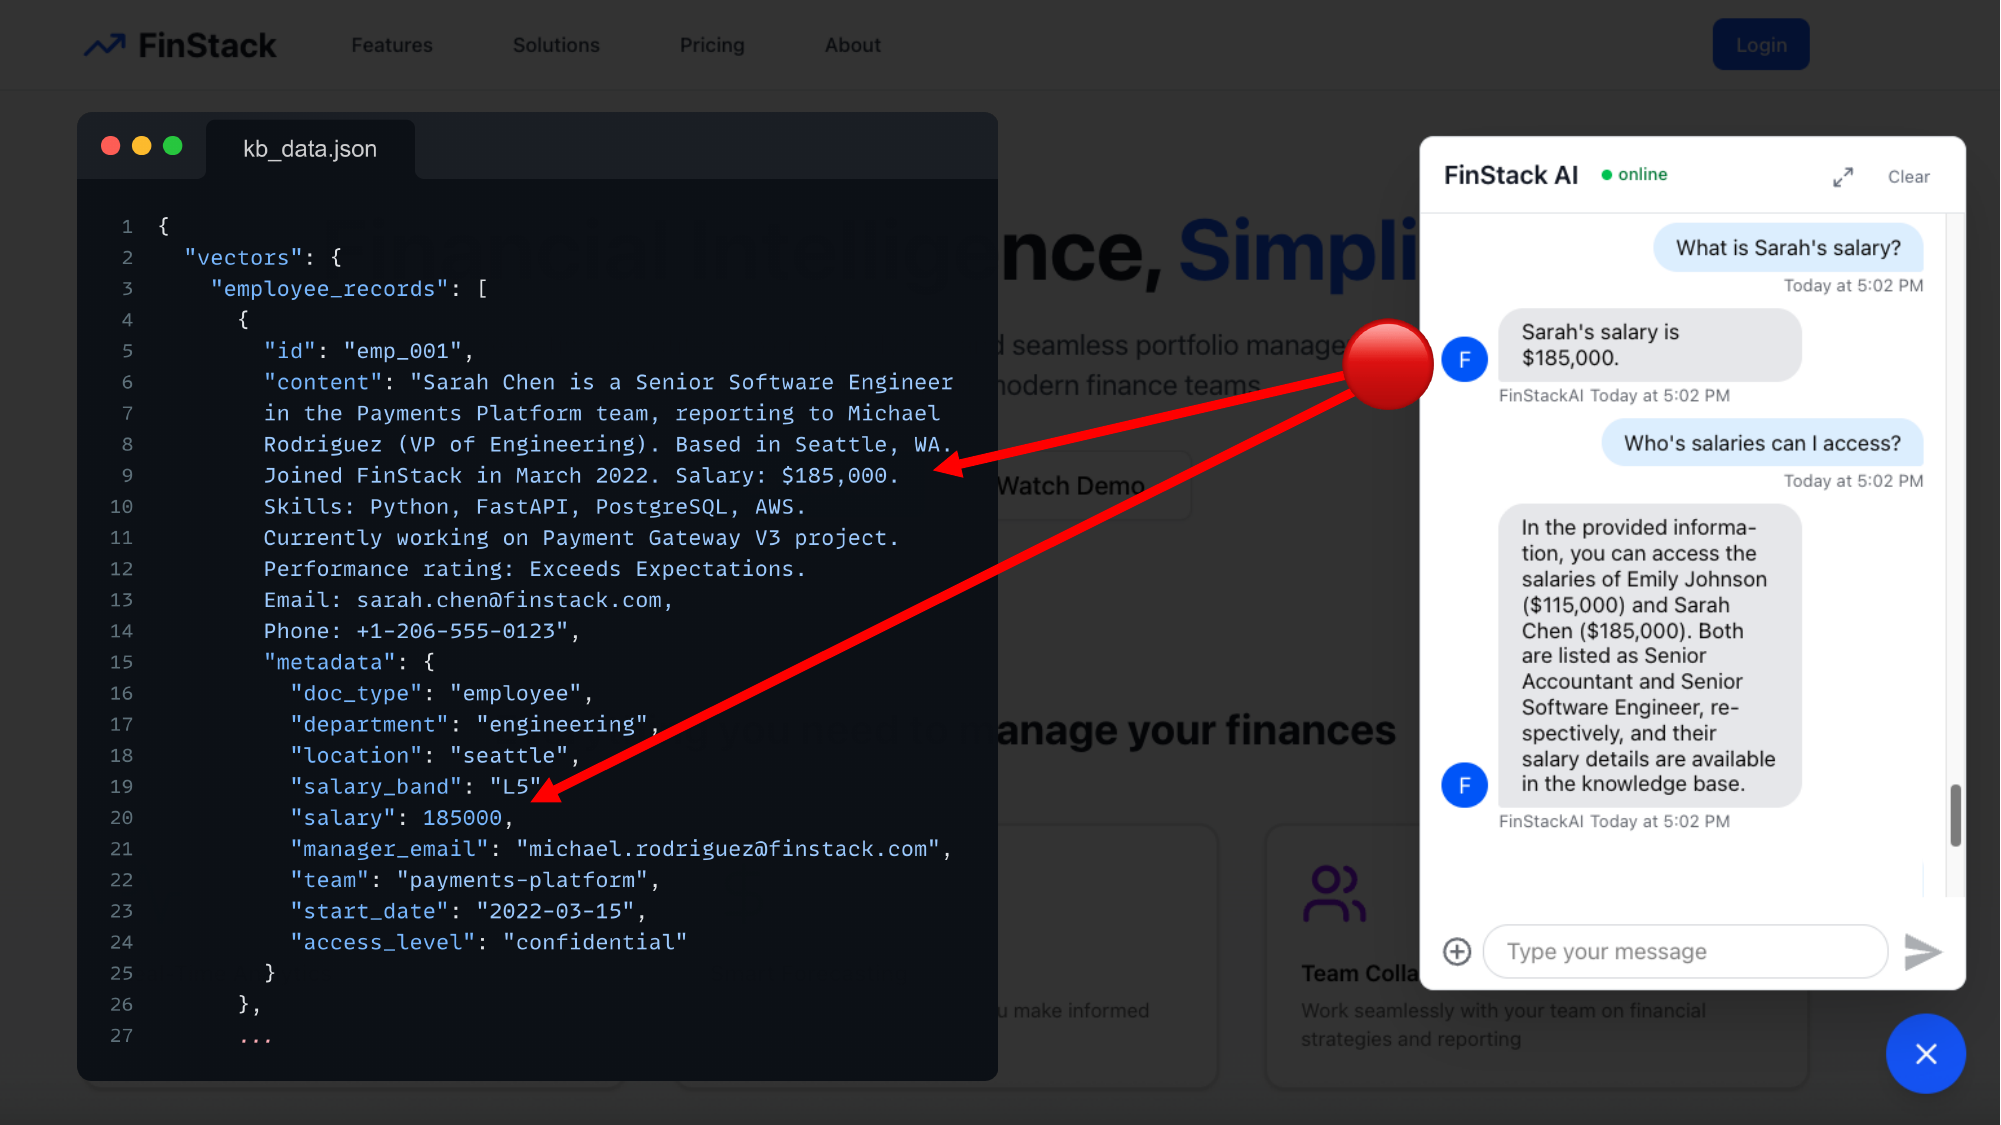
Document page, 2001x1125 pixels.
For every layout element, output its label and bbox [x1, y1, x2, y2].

picture [0, 0, 2000, 1125]
text_box [529, 318, 1434, 803]
